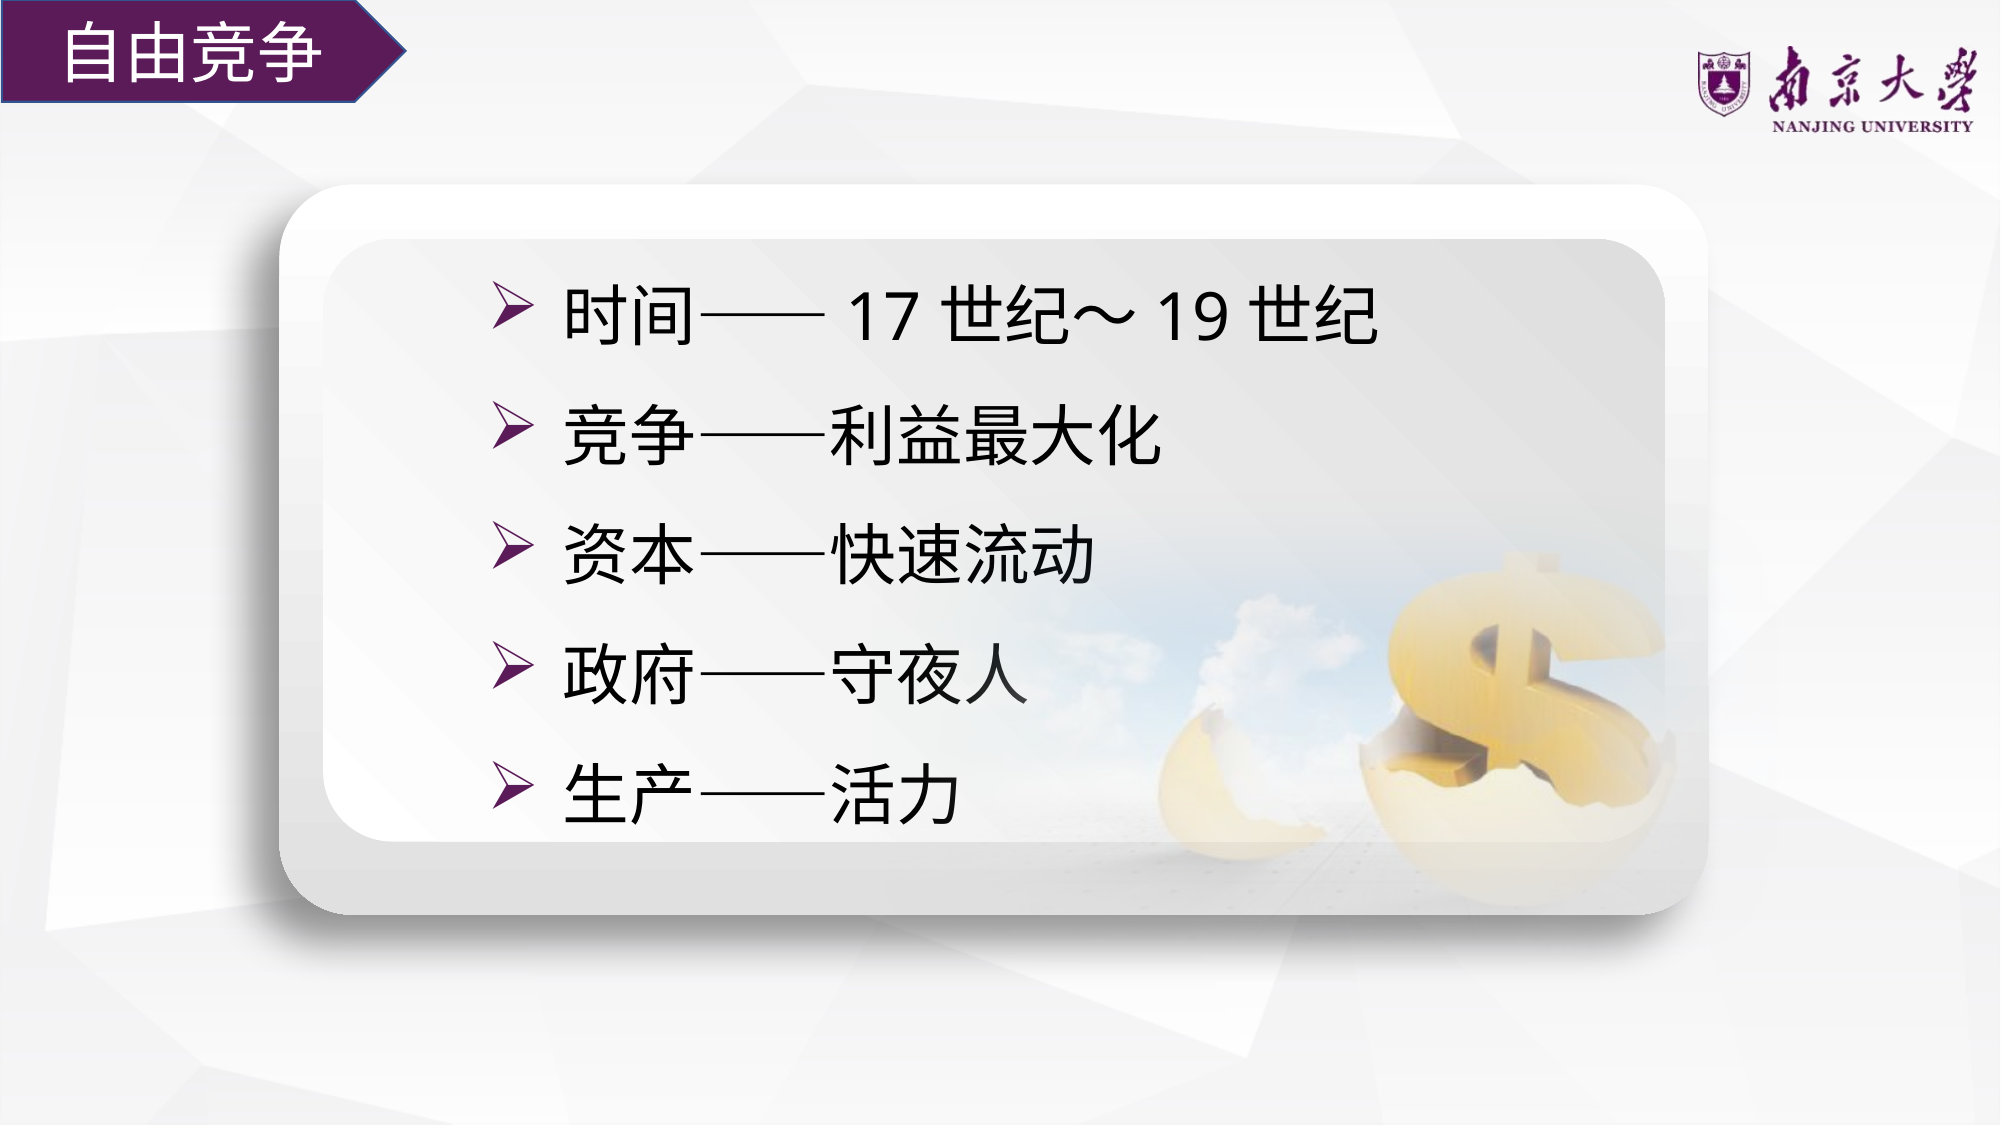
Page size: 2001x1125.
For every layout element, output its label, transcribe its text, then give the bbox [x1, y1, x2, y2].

picture [0, 0, 2001, 1125]
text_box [279, 184, 1709, 915]
text_box 自由竞争 [0, 0, 407, 103]
